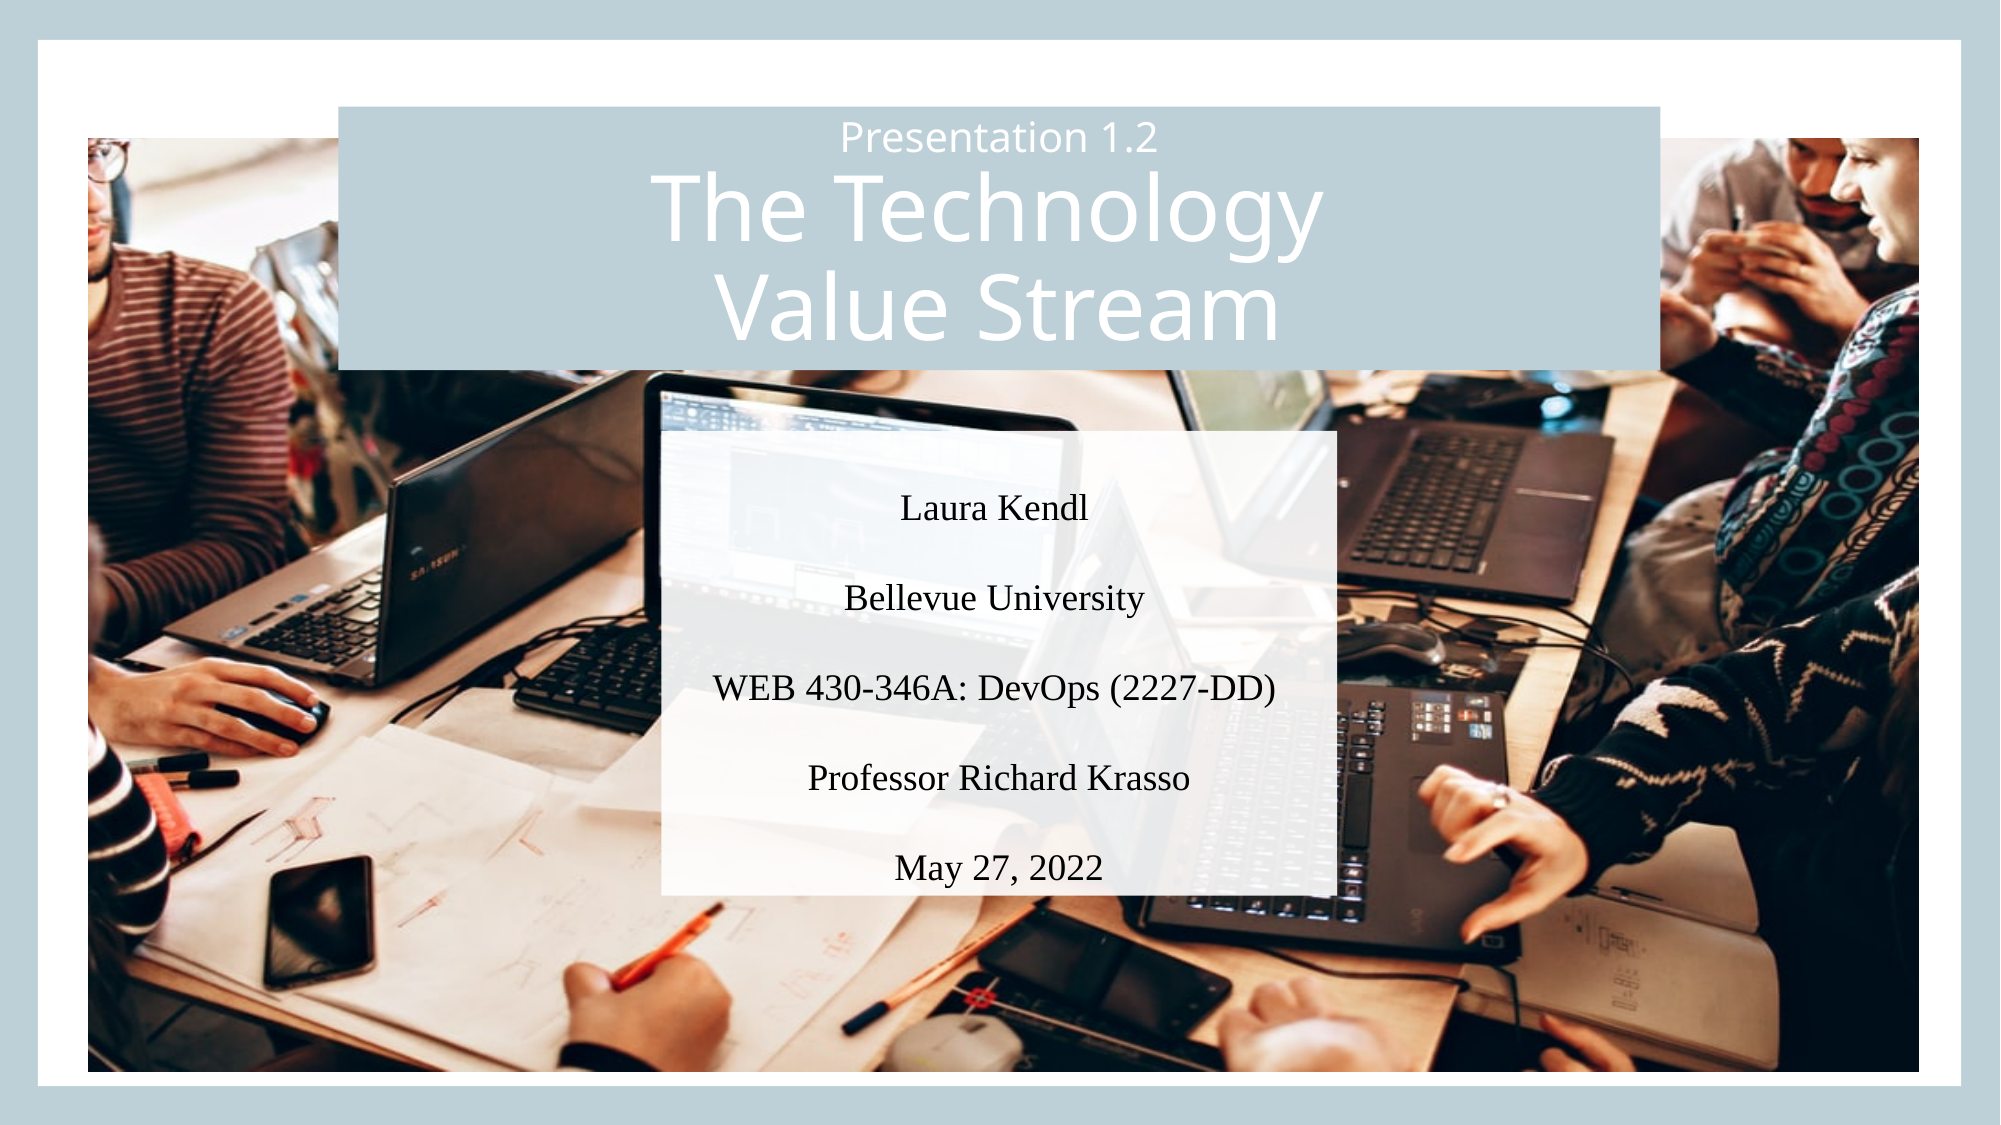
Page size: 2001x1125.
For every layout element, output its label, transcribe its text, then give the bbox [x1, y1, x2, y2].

picture [87, 137, 1920, 1125]
title Presentation 1.2 The Technology Value Stream [338, 106, 1661, 136]
